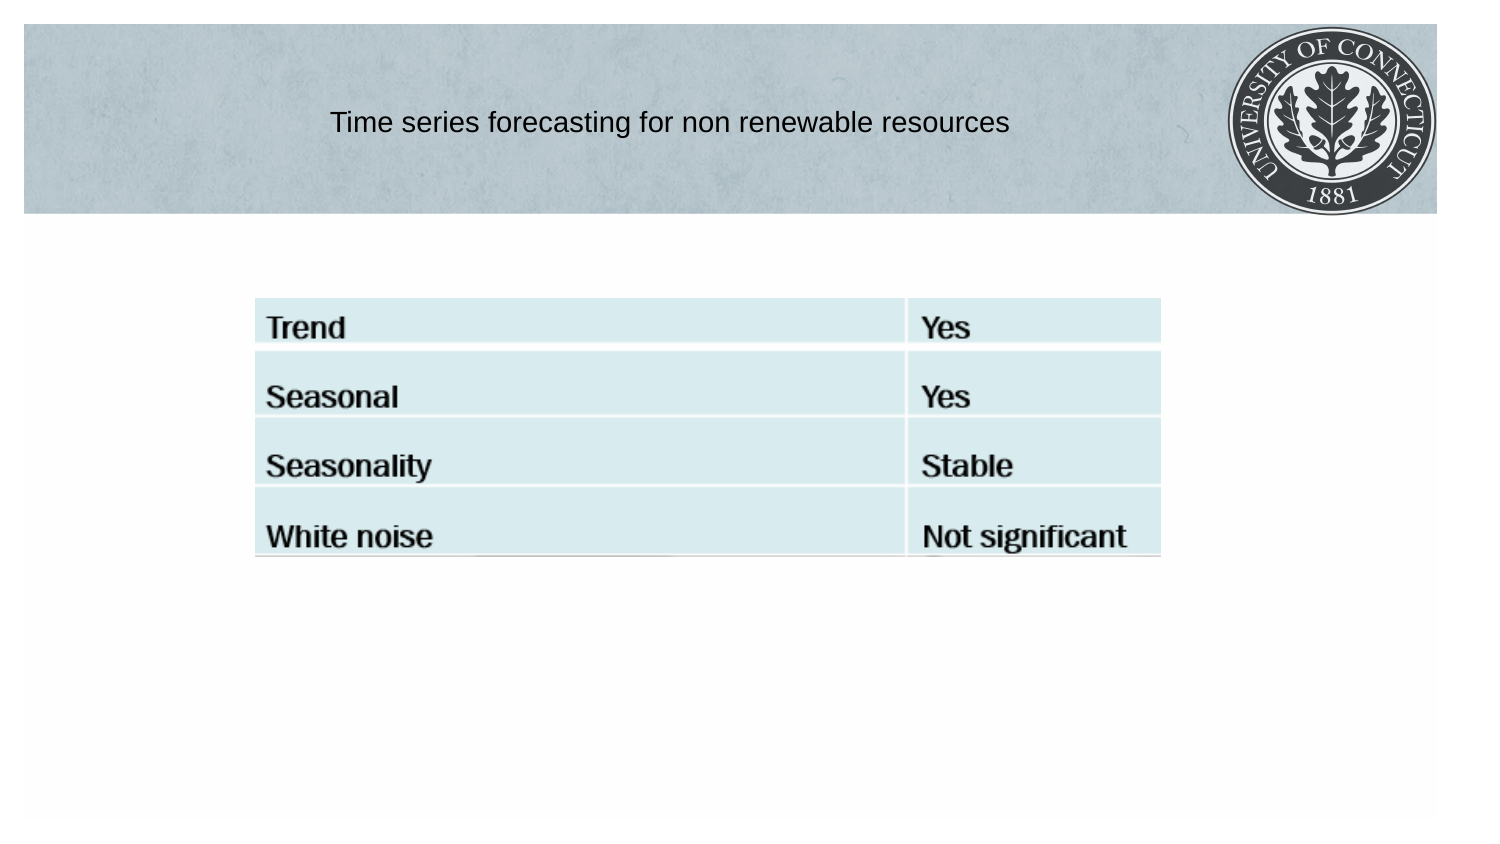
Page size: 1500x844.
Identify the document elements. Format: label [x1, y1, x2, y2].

picture [24, 24, 1437, 819]
